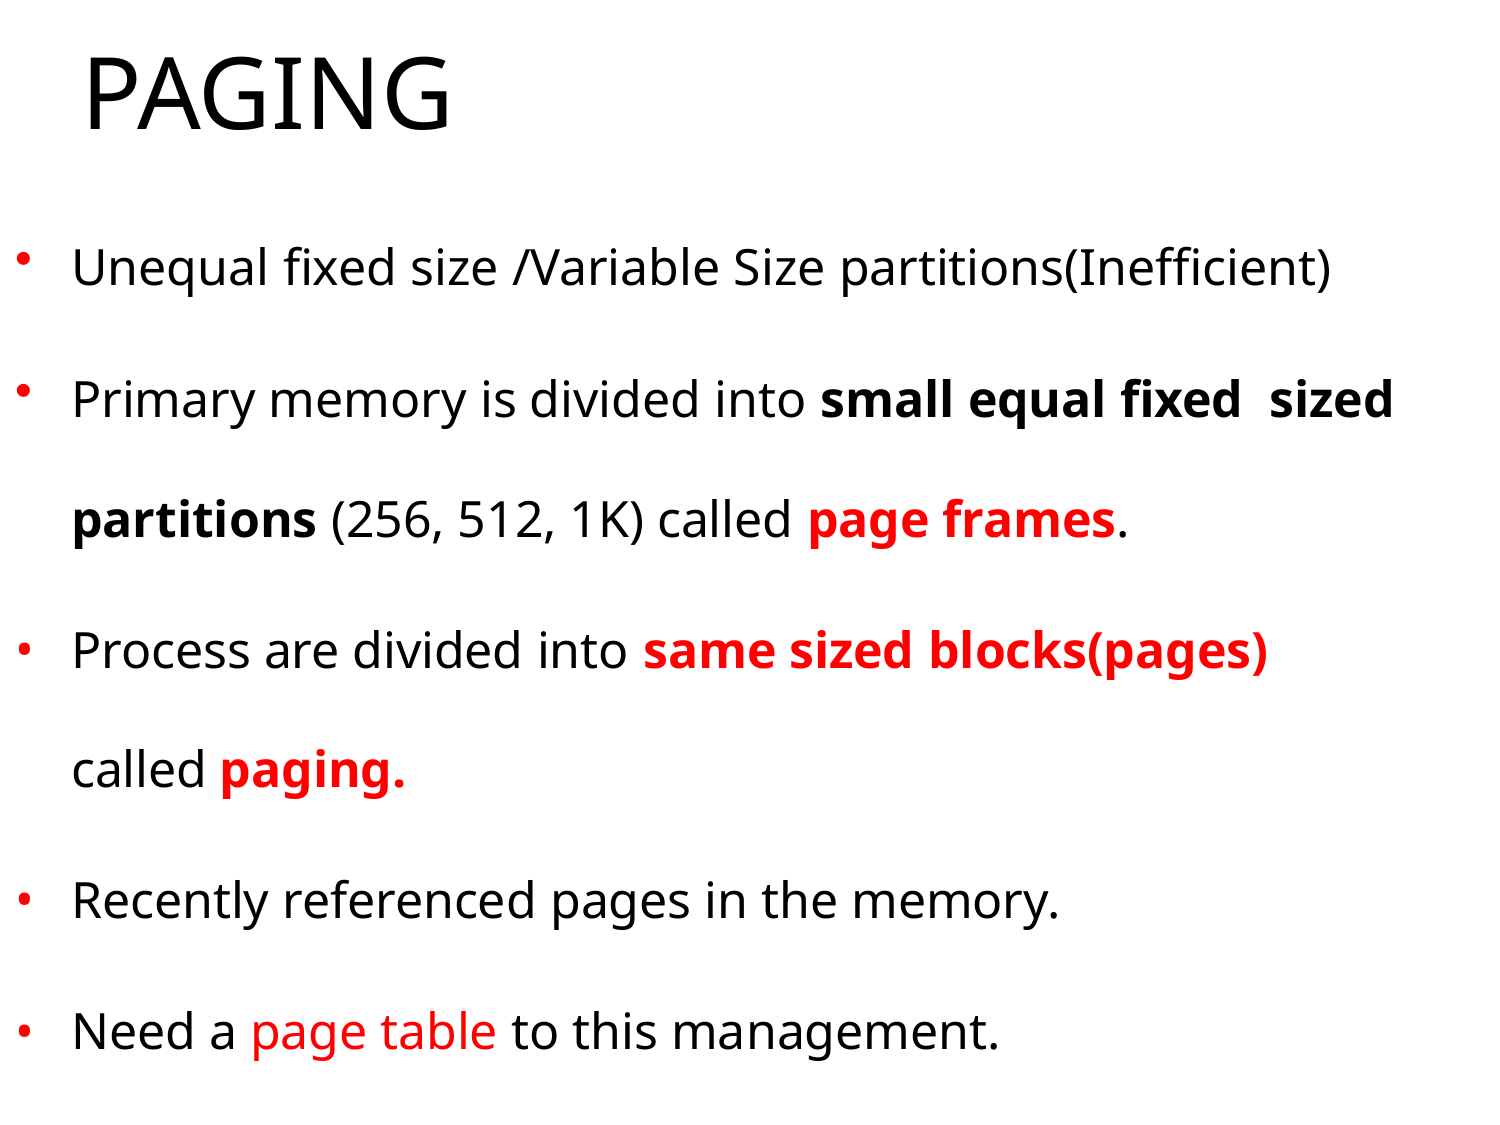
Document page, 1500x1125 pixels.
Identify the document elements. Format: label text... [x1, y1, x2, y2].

text_box Unequal fixed size /Variable Size partitions(Inefficient) Primary memory is divided into small equal fixed sized partitions (256, 512, 1K) called page frames. Process are divided into same sized blocks(pages) called paging. Recently referenced pages in the memory. Need a page table to this management. [12, 232, 1451, 1060]
title PAGING [79, 0, 523, 184]
